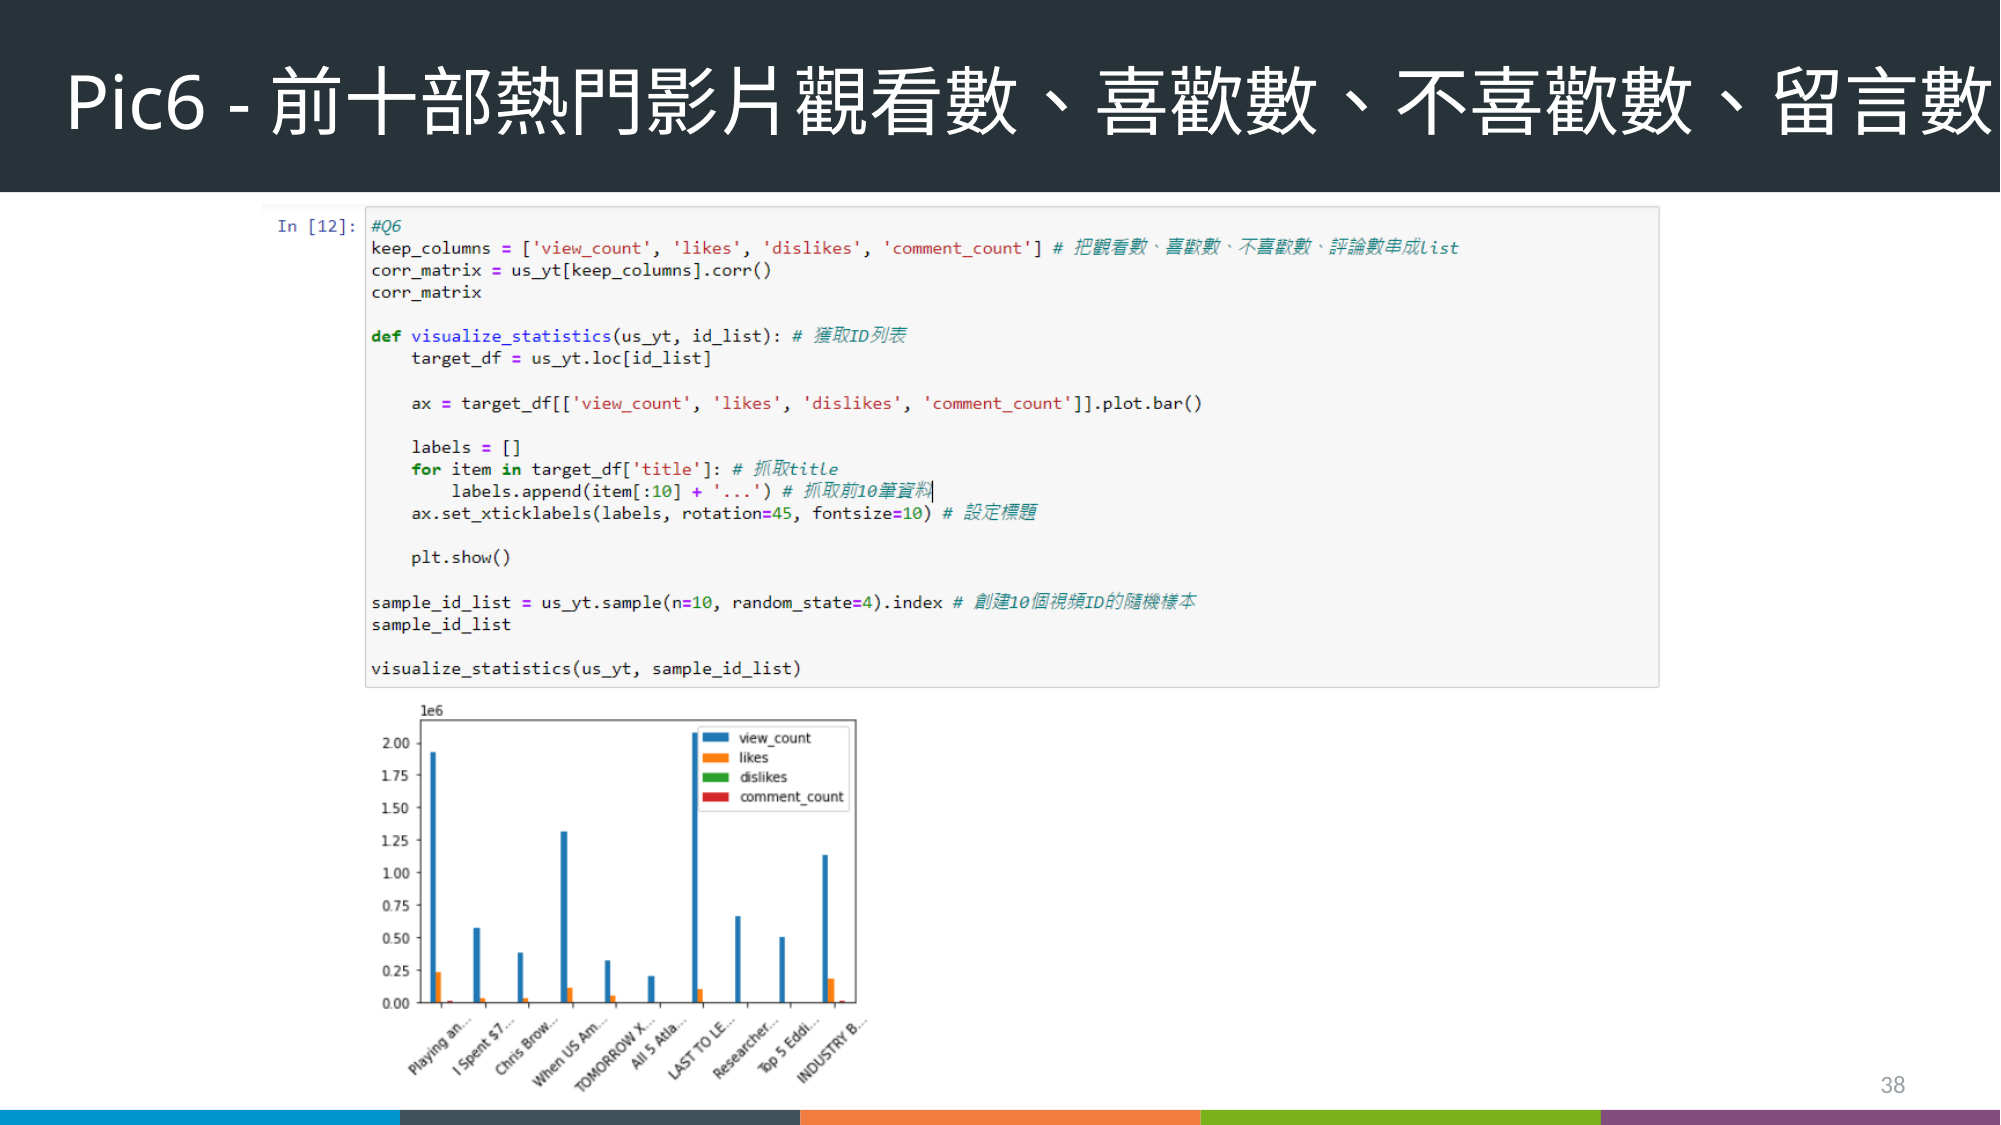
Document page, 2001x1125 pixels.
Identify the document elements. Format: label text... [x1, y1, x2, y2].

picture [262, 204, 1661, 1105]
slide_number 38 [1470, 1060, 1921, 1107]
text_box Pic6 -前十部熱門影片觀看數、喜歡數、不喜歡數、留言數 [49, 50, 2000, 161]
